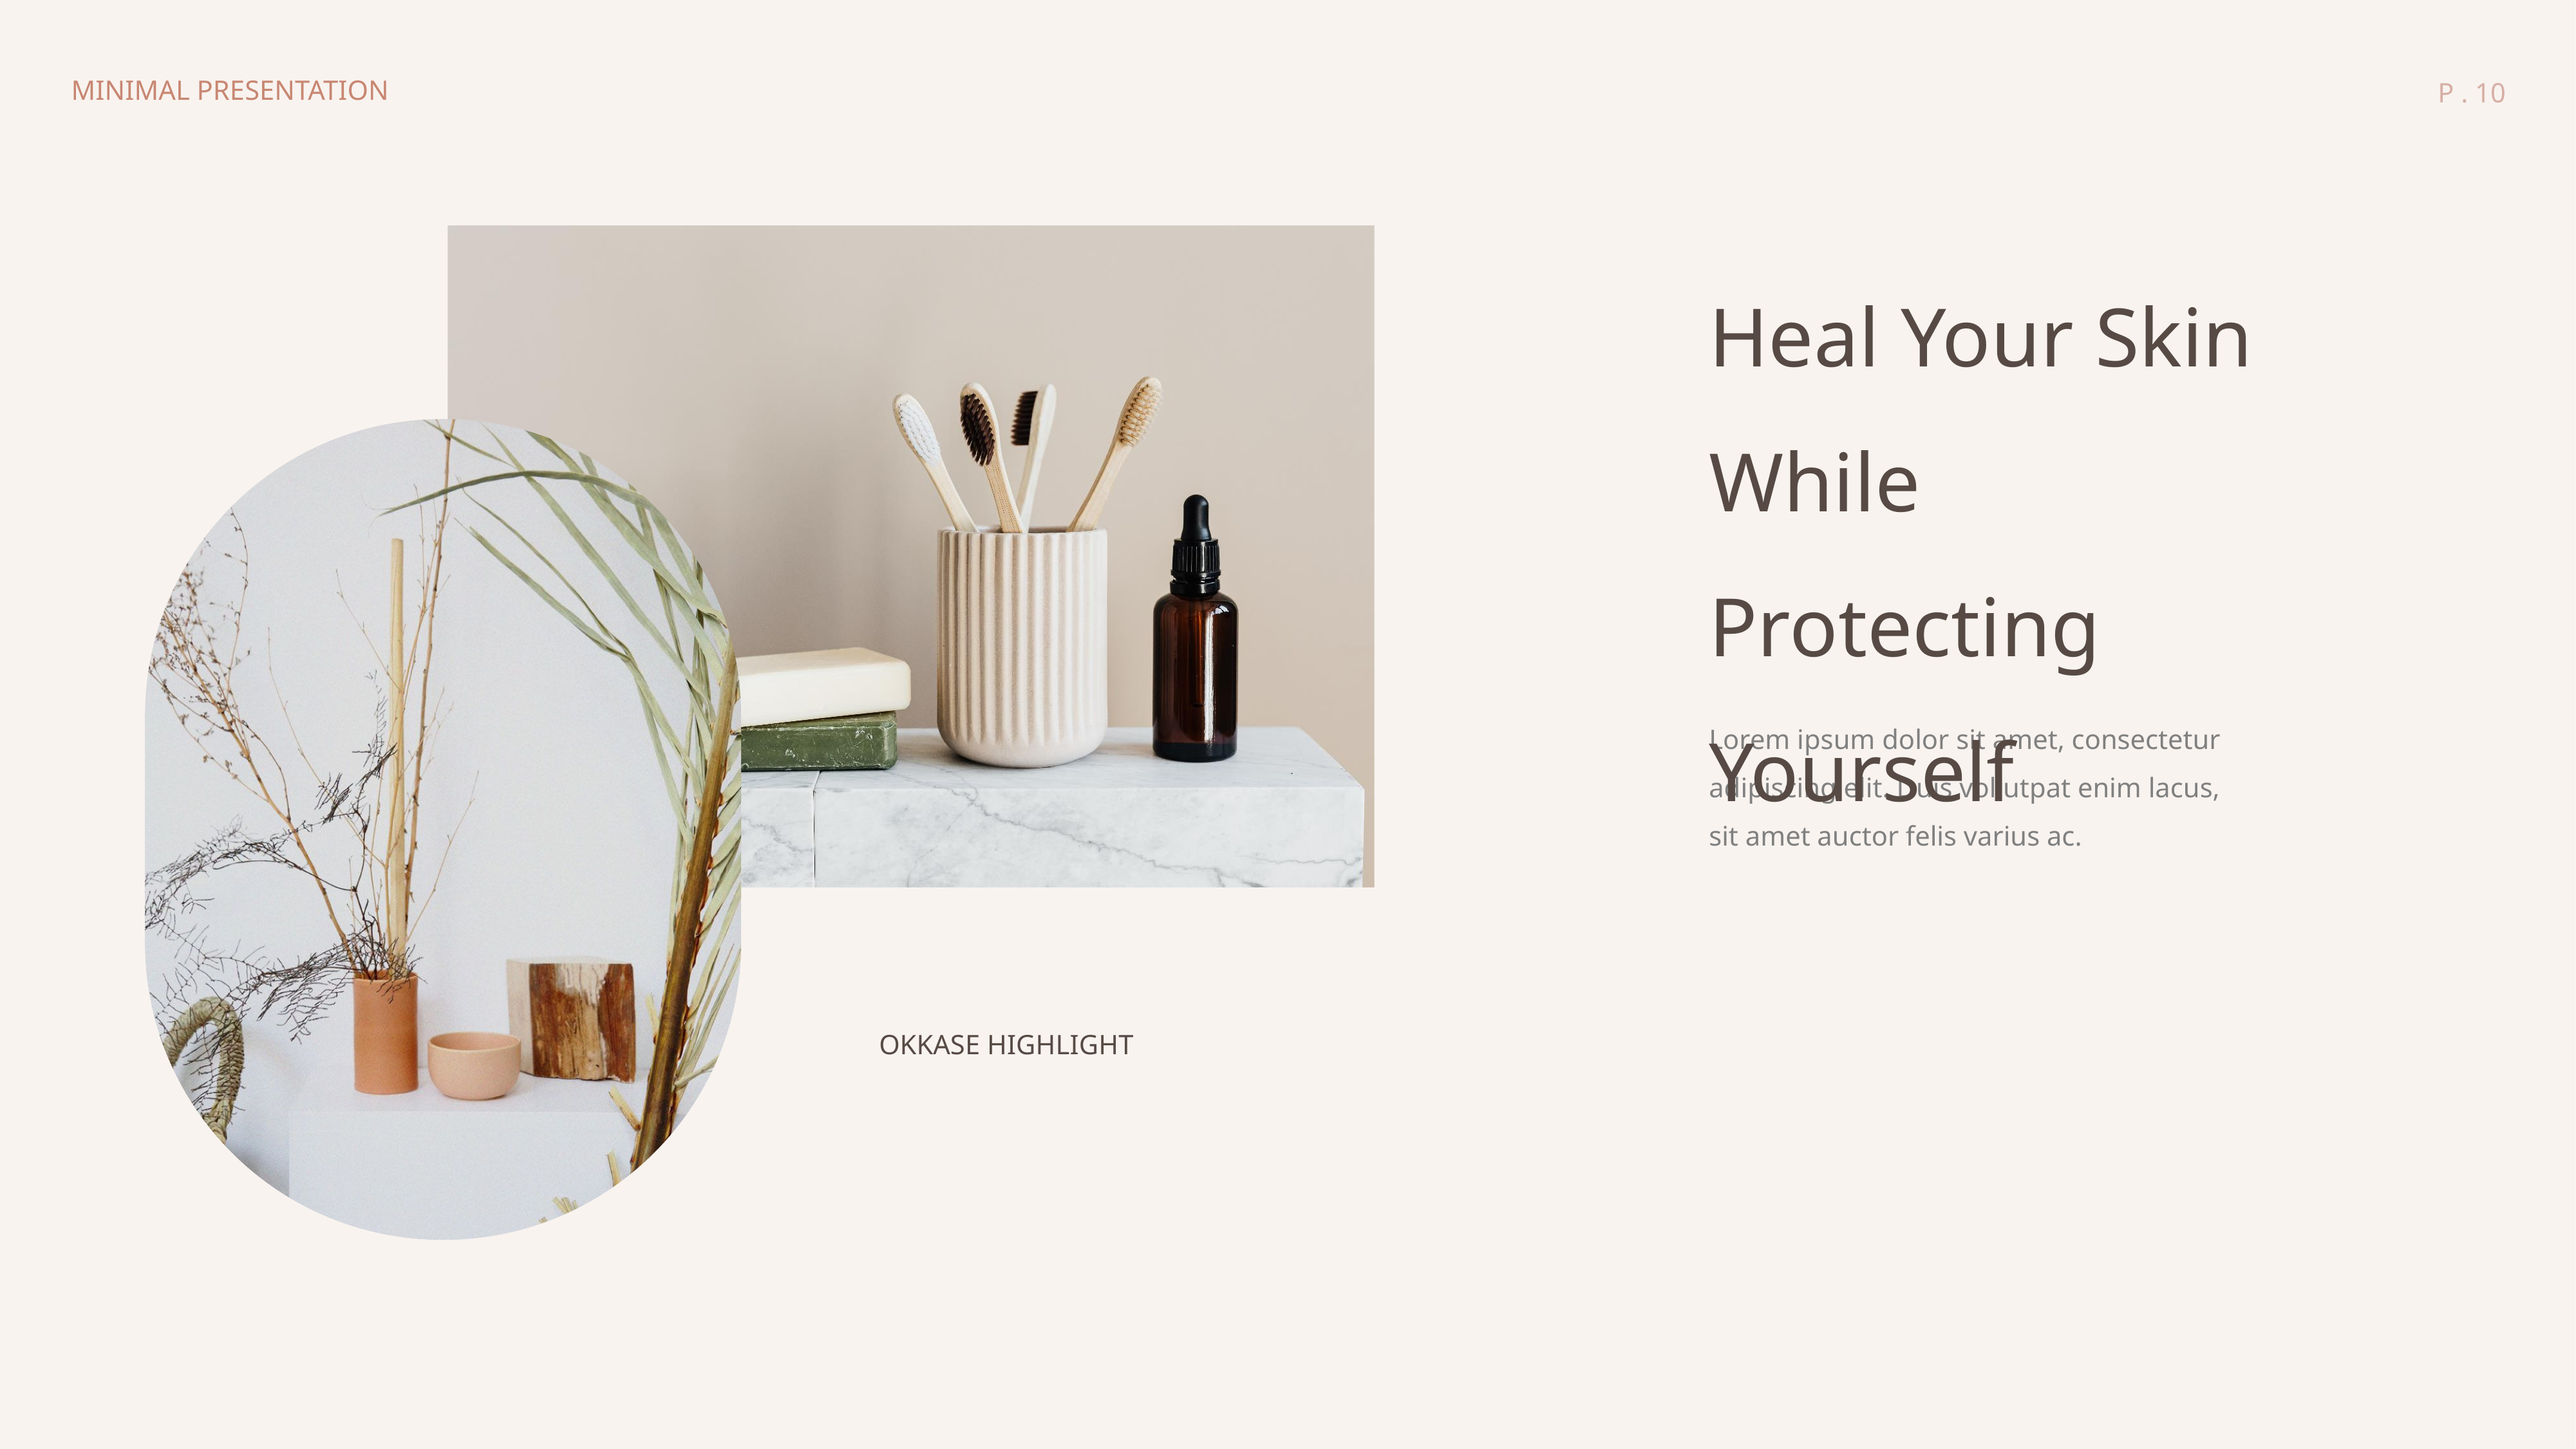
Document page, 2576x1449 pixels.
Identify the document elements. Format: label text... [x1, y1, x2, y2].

list Lorem ipsum dolor sit amet, consectetur adipiscing elit. Duis vol utpat enim lacus, sit amet auctor felis varius ac. [1699, 701, 2253, 858]
list Heal Your Skin While Protecting Yourself [1699, 232, 2304, 683]
footer MINIMAL PRESENTATION [61, 52, 448, 106]
slide_number P . 10 [2129, 52, 2516, 106]
list OKKASE HIGHLIGHT [773, 1007, 1240, 1060]
picture [145, 225, 1375, 1240]
